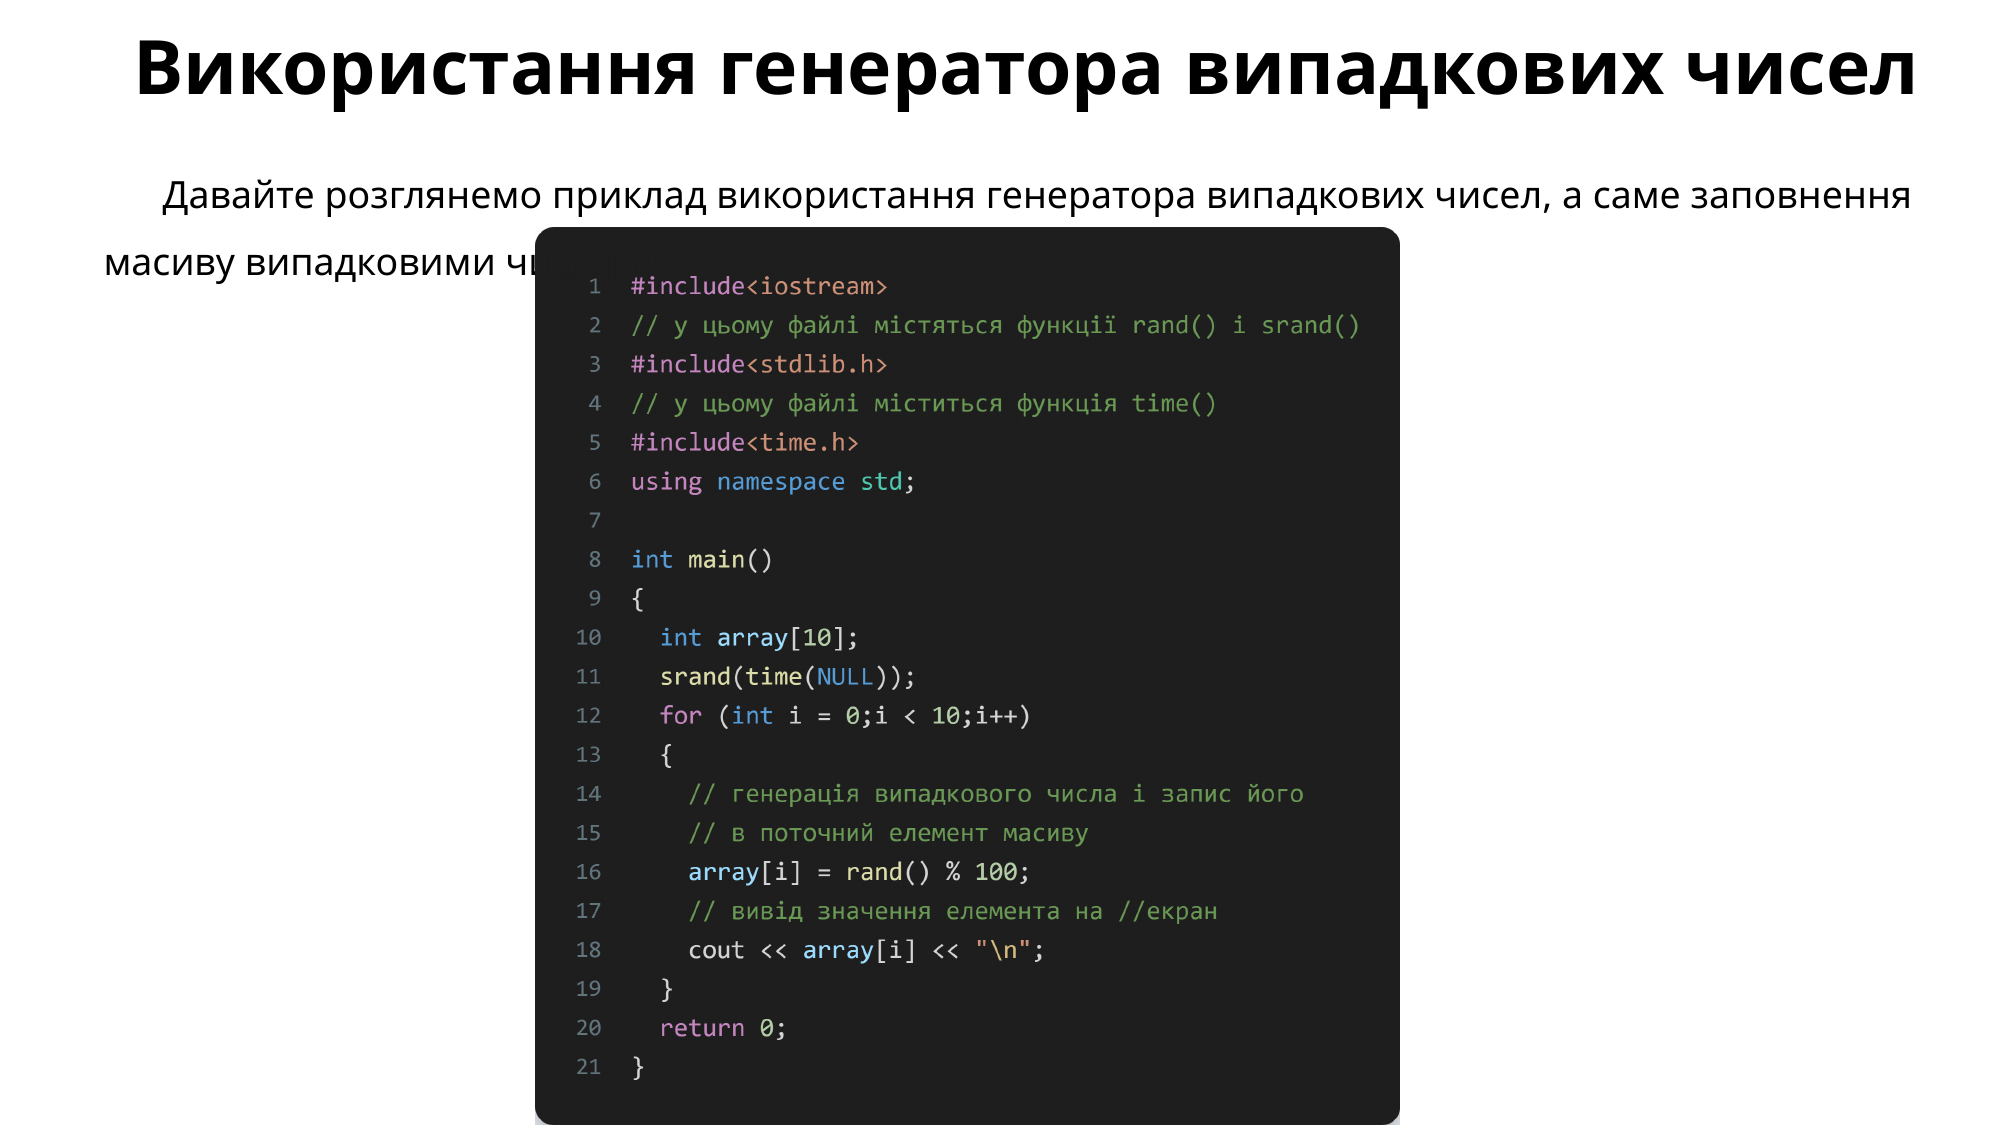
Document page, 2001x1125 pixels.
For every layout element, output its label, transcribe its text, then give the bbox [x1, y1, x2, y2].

list Давайте розглянемо приклад використання генератора випадкових чисел, а саме заповнення масиву випадковими числами: [0, 140, 2000, 1125]
picture [535, 227, 1400, 1125]
title Використання генератора випадкових чисел [0, 0, 2000, 140]
